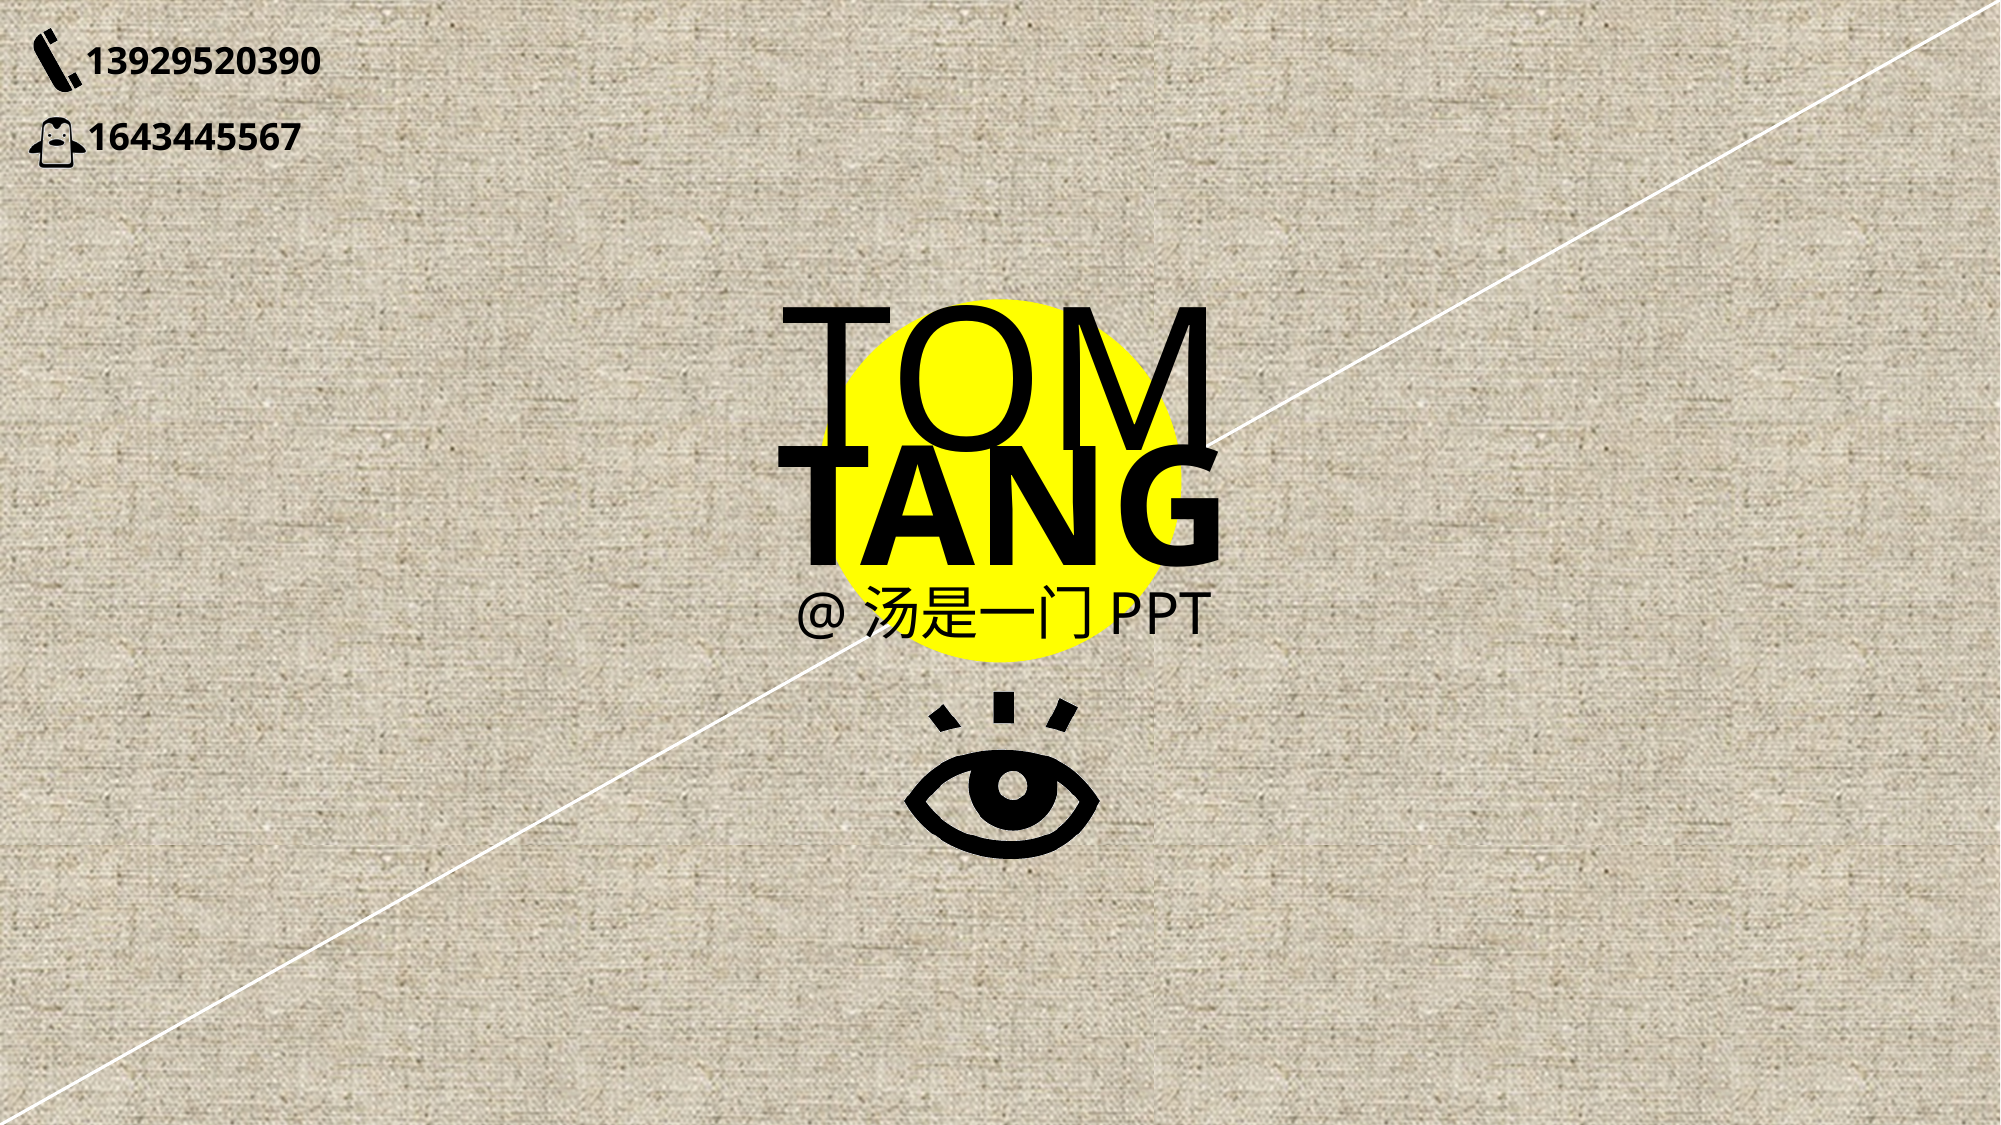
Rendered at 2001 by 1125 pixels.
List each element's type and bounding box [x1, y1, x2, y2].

picture [863, 677, 1137, 874]
text_box [0, 0, 2000, 1125]
text_box [20, 21, 317, 174]
